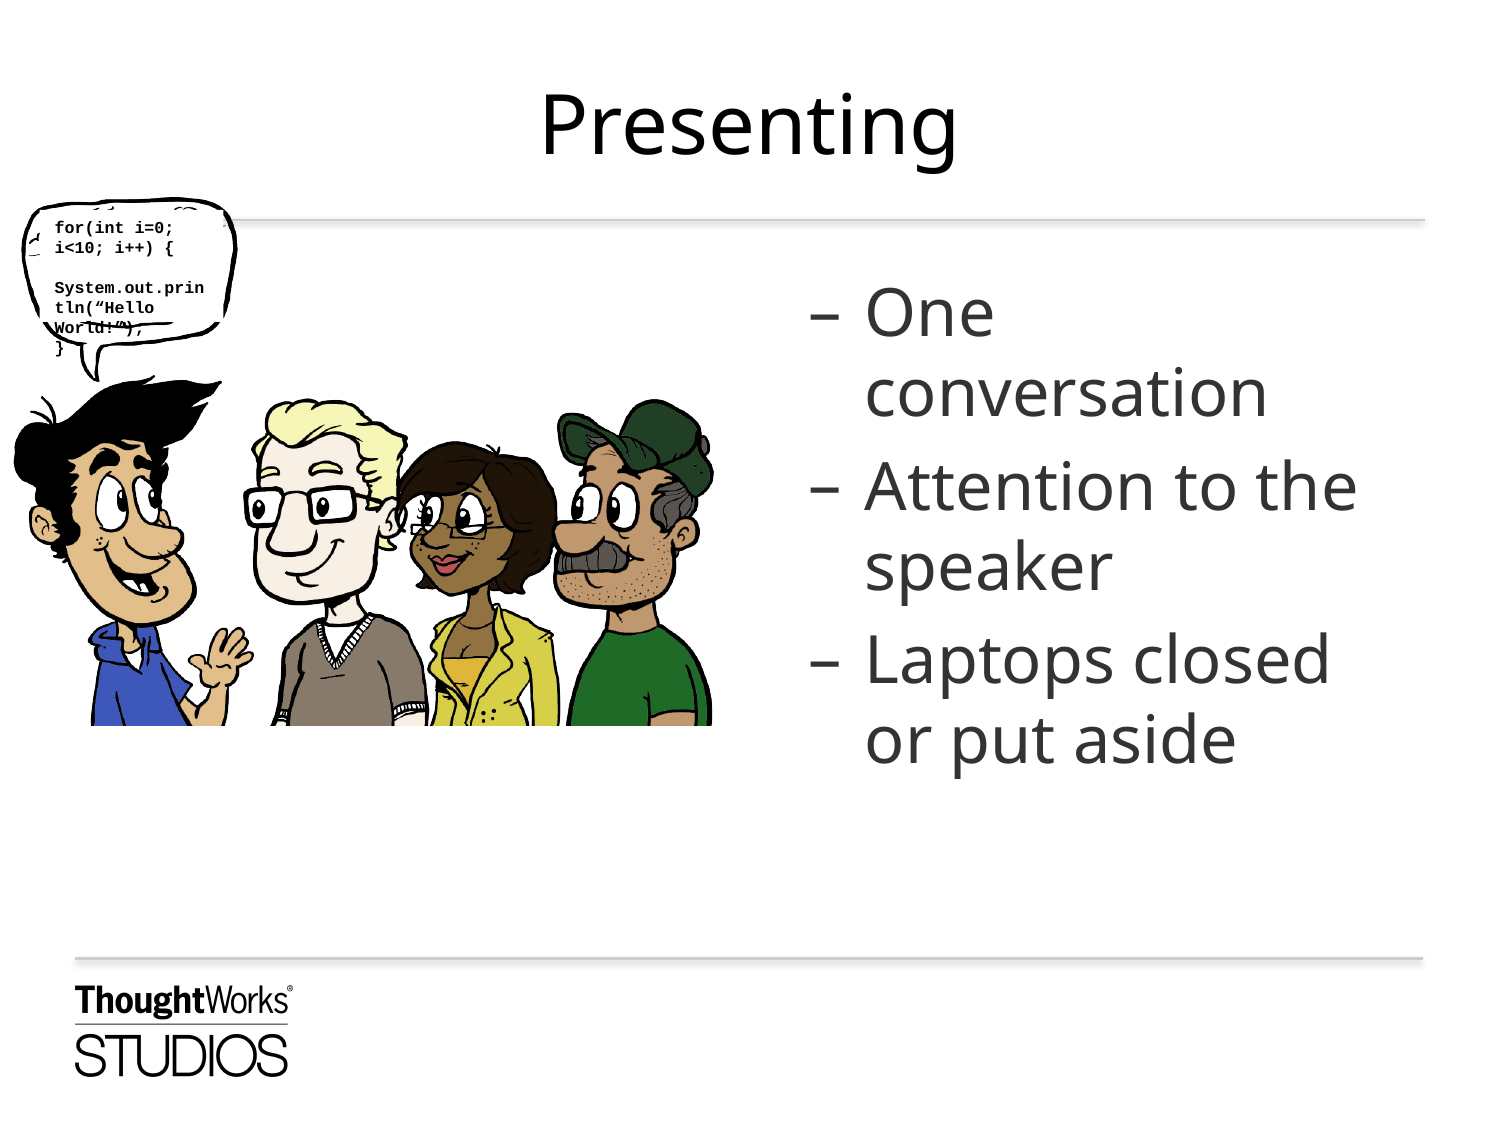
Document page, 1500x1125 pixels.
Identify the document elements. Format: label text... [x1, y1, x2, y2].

title Presenting [75, 45, 1425, 197]
list One conversation Attention to the speaker Laptops closed or put aside [793, 262, 1425, 1005]
picture [4, 191, 718, 726]
picture [75, 985, 293, 1077]
